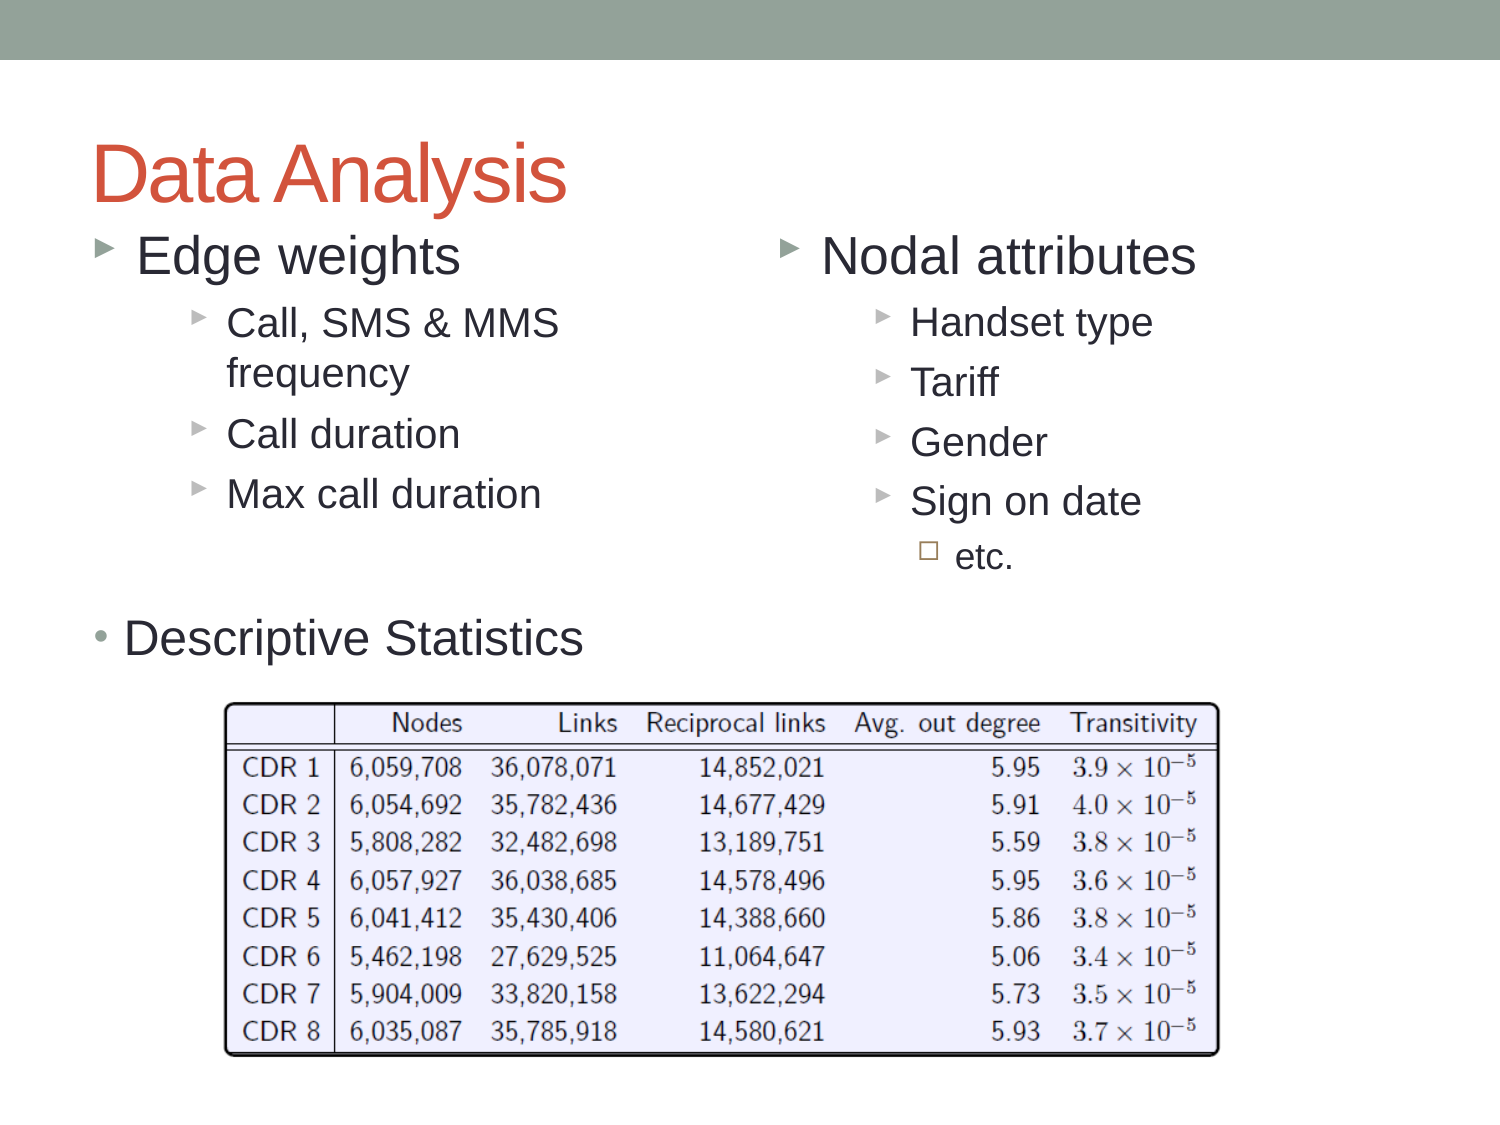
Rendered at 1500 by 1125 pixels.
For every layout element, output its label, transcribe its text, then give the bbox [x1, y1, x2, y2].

picture [206, 691, 1231, 1071]
text_box Nodal attributes Handset type Tariff Gender Sign on date etc. [761, 213, 1424, 587]
text_box Edge weights Call, SMS & MMS frequency Call duration Max call duration [76, 213, 739, 587]
list Descriptive Statistics [78, 597, 1429, 996]
title Data Analysis [75, 87, 1425, 250]
footer Using Social Influence To Predict Churn [265, 1042, 1424, 1103]
